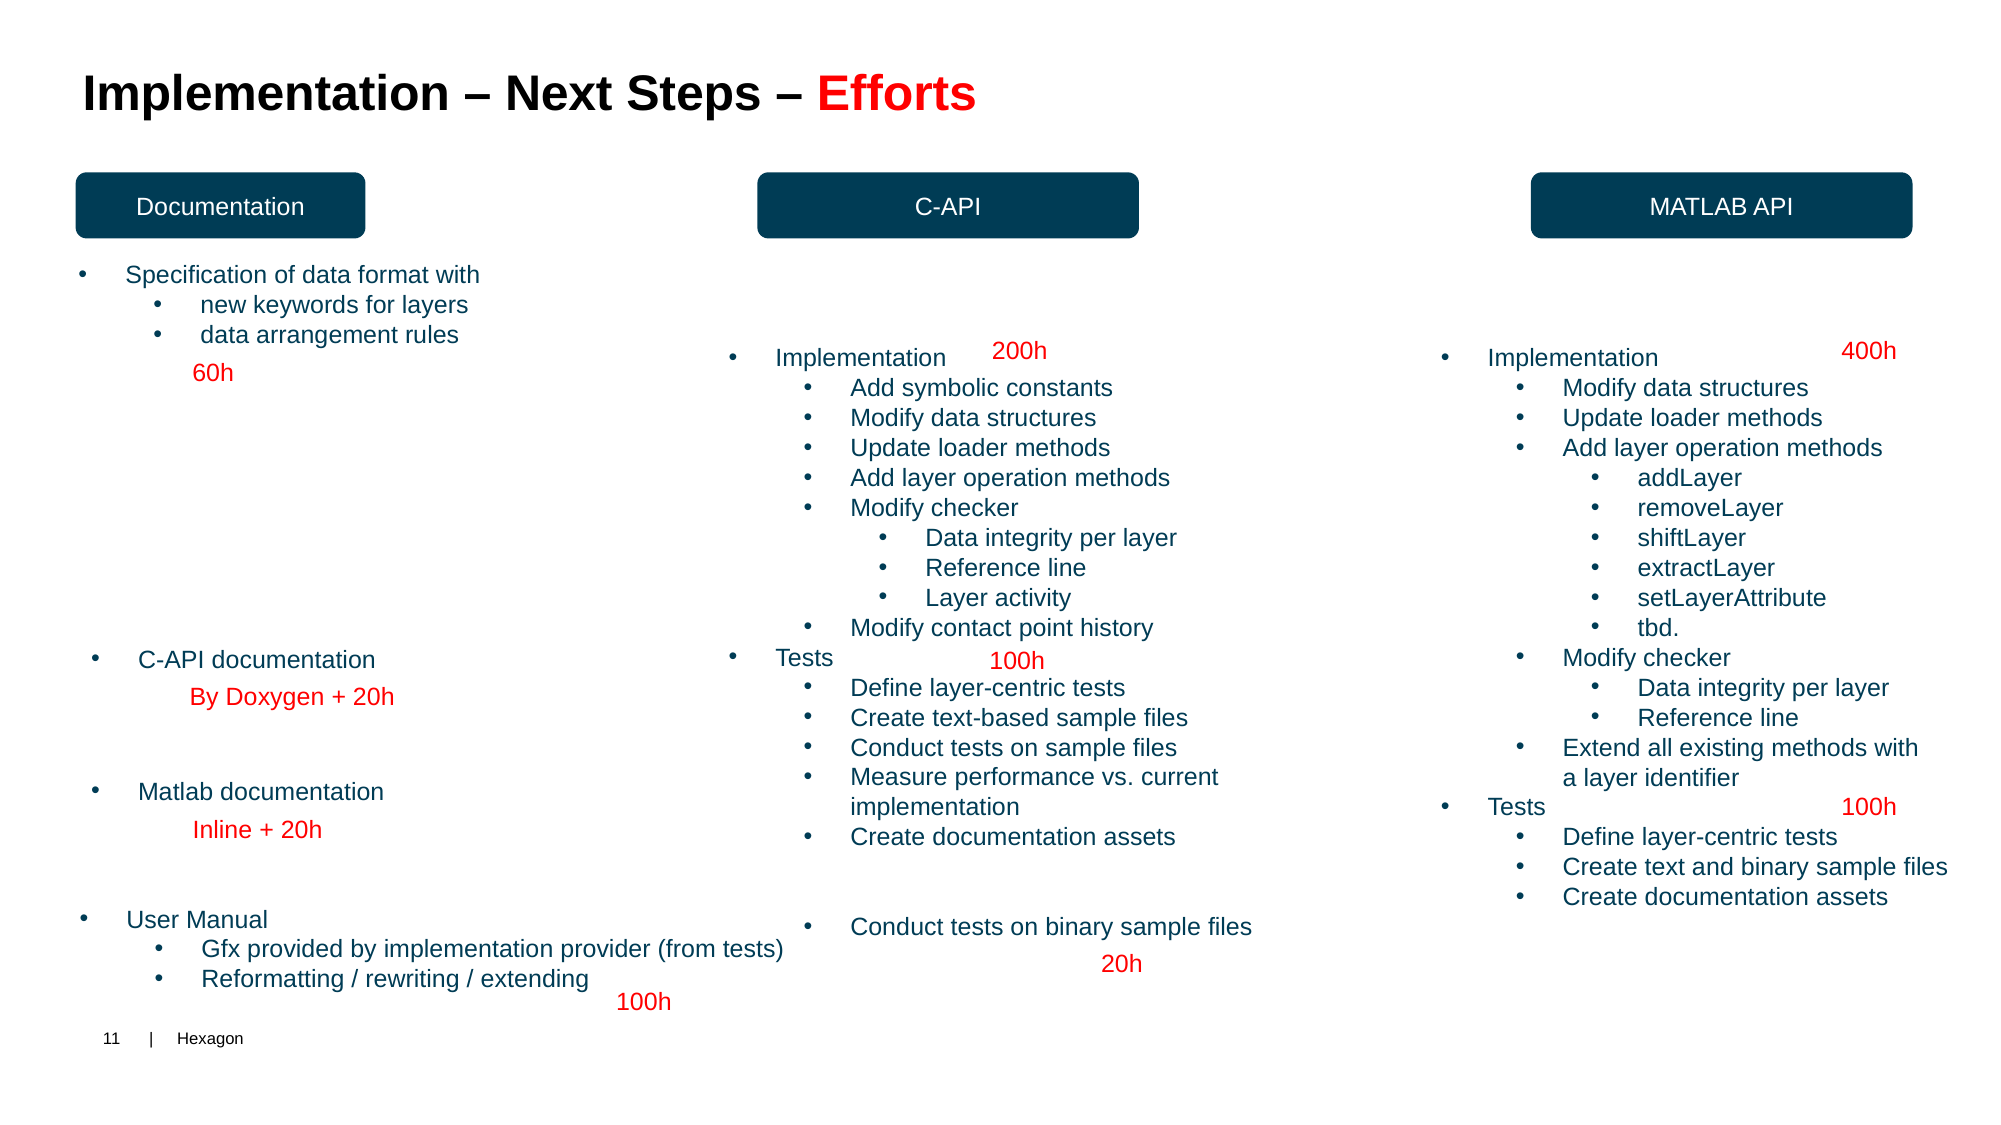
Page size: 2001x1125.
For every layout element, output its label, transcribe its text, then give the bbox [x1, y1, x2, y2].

text_box Inline + 20h [177, 806, 338, 851]
text_box 200h [977, 326, 1063, 372]
text_box Matlab documentation [76, 767, 401, 813]
text_box Documentation [74, 171, 367, 240]
text_box 20h [1086, 940, 1159, 985]
text_box MATLAB API [1529, 171, 1914, 240]
text_box C-API documentation [76, 636, 392, 681]
text_box 100h [601, 978, 687, 1023]
text_box 100h [1826, 782, 1913, 828]
text_box Implementation Add symbolic constants Modify data structures Update loader methods Add layer operation methods Modify checker Data integrity per layer Reference line Layer activity Modify contact point history Tests Define layer-centric tests Create text-based sample files Conduct tests on sample files Measure performance vs. current implementation Create documentation assets Conduct tests on binary sample files [713, 334, 1269, 948]
text_box Implementation – Next Steps – Efforts [62, 69, 1941, 151]
text_box 400h [1826, 326, 1913, 372]
text_box C-API [756, 171, 1141, 240]
text_box By Doxygen + 20h [174, 672, 411, 718]
text_box 60h [177, 348, 250, 394]
text_box Implementation Modify data structures Update loader methods Add layer operation methods addLayer removeLayer shiftLayer extractLayer setLayerAttribute tbd. Modify checker Data integrity per layer Reference line Extend all existing methods with a layer identifier Tests Define layer-centric tests Create text and binary sample files Create documentation assets [1426, 334, 1964, 919]
text_box Specification of data format with new keywords for layers data arrangement rules [63, 251, 504, 356]
text_box 100h [974, 637, 1061, 683]
text_box User Manual Gfx provided by implementation provider (from tests) Reformatting / rewriting / extending [64, 895, 801, 1001]
